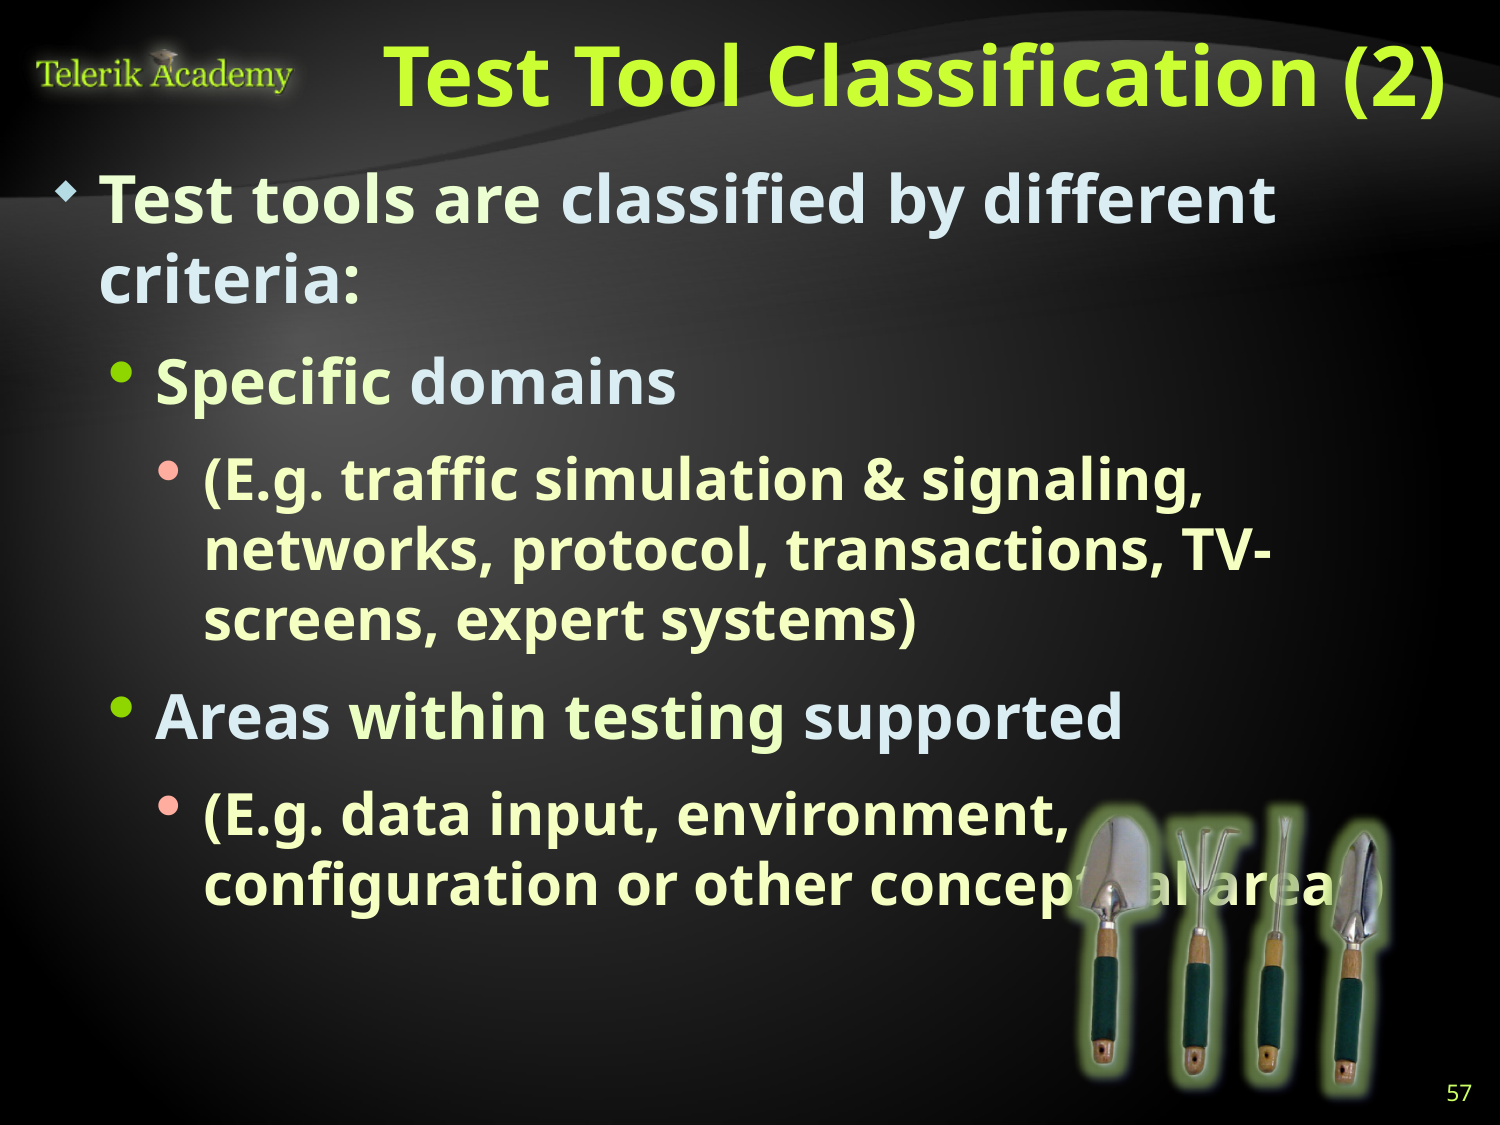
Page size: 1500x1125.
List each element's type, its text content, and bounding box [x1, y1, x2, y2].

title Test Tool Classification (2) [300, 12, 1463, 149]
picture [0, 0, 1500, 1125]
slide_number 57 [1412, 1074, 1488, 1113]
list Test tools are classified by different criteria: Specific domains (E.g. traffic simulation & signaling, networks, protocol, transactions, TV-screens, expert systems) Areas within testing supported (E.g. data input, environment, configuration or other conceptual areas) [37, 149, 1463, 1100]
